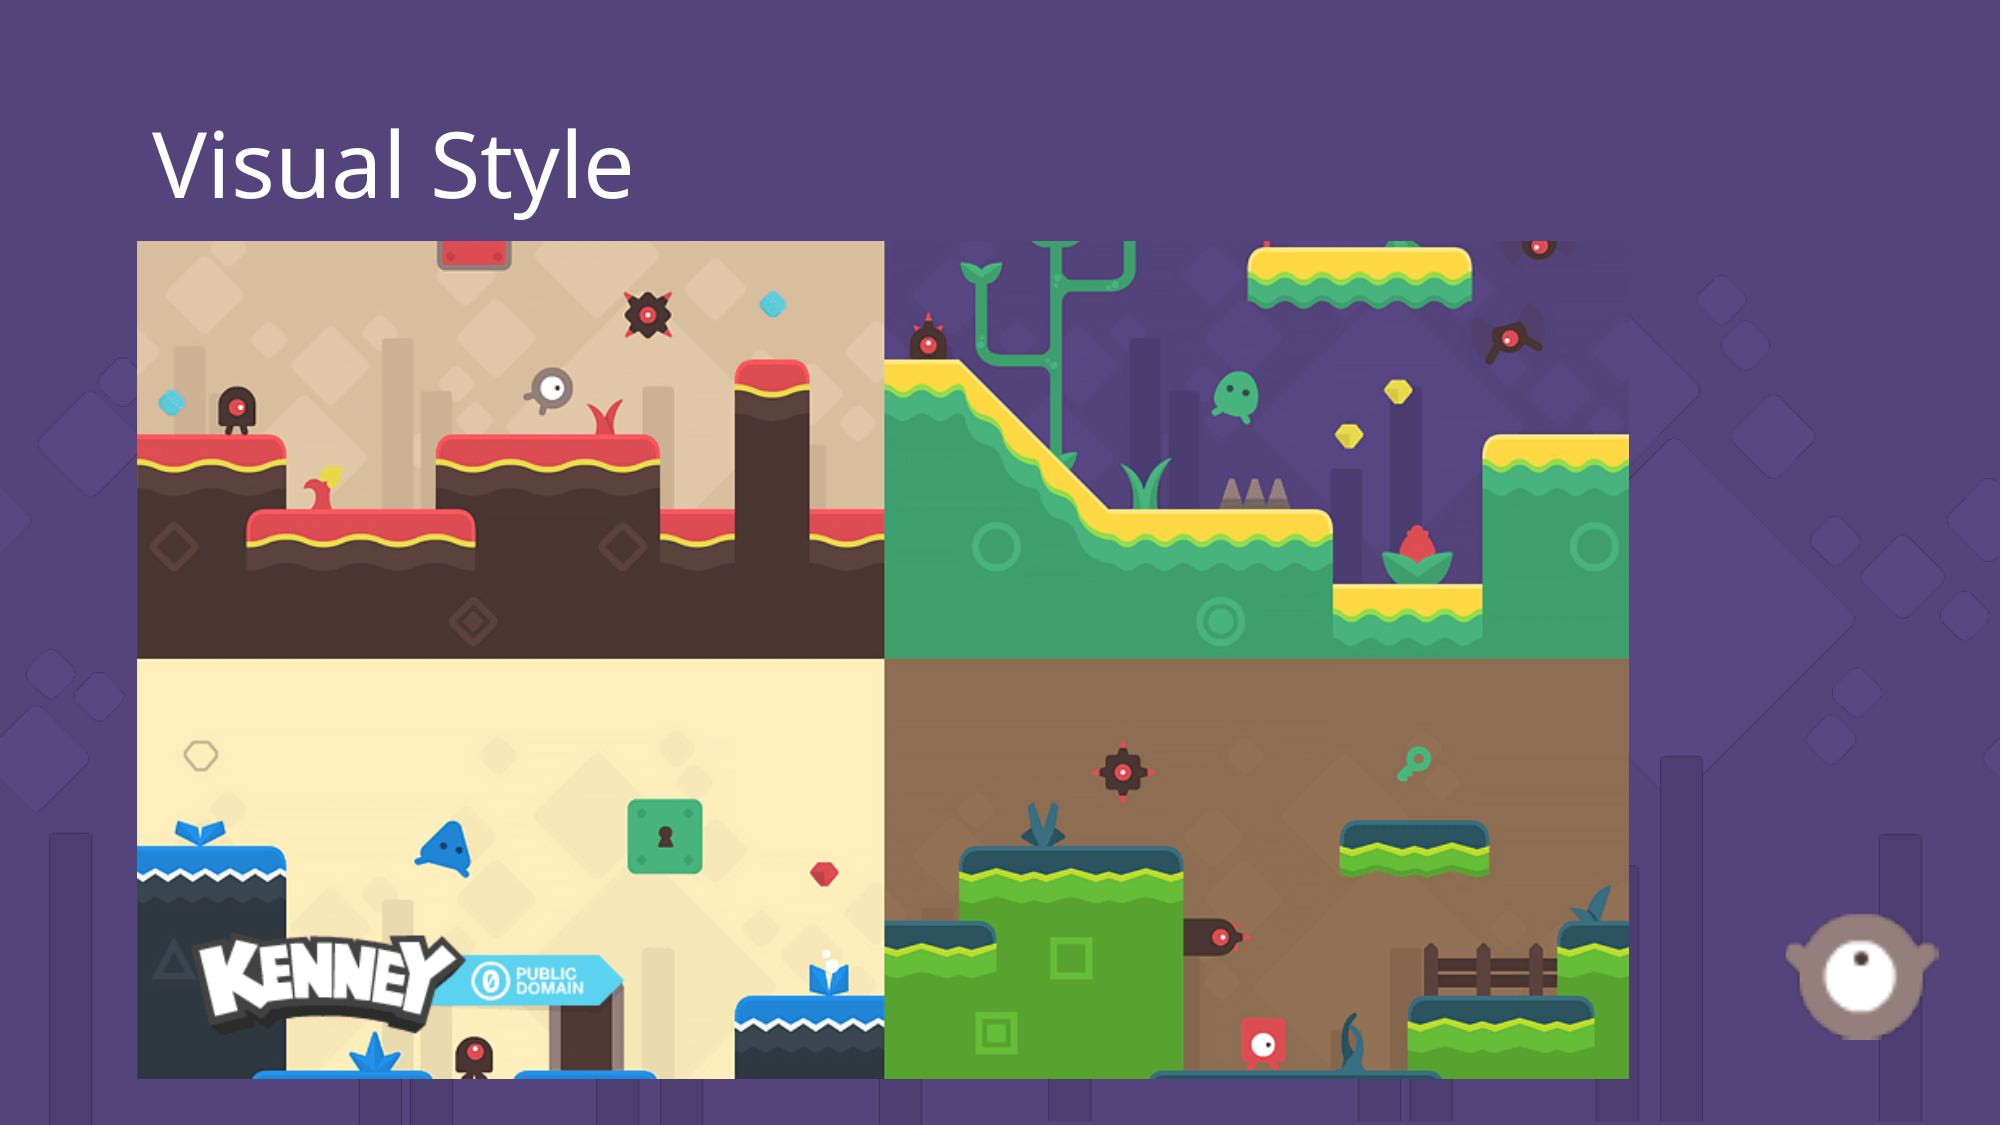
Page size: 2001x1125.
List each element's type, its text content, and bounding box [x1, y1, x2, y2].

title Visual Style [137, 59, 1863, 278]
picture [0, 180, 2000, 1125]
